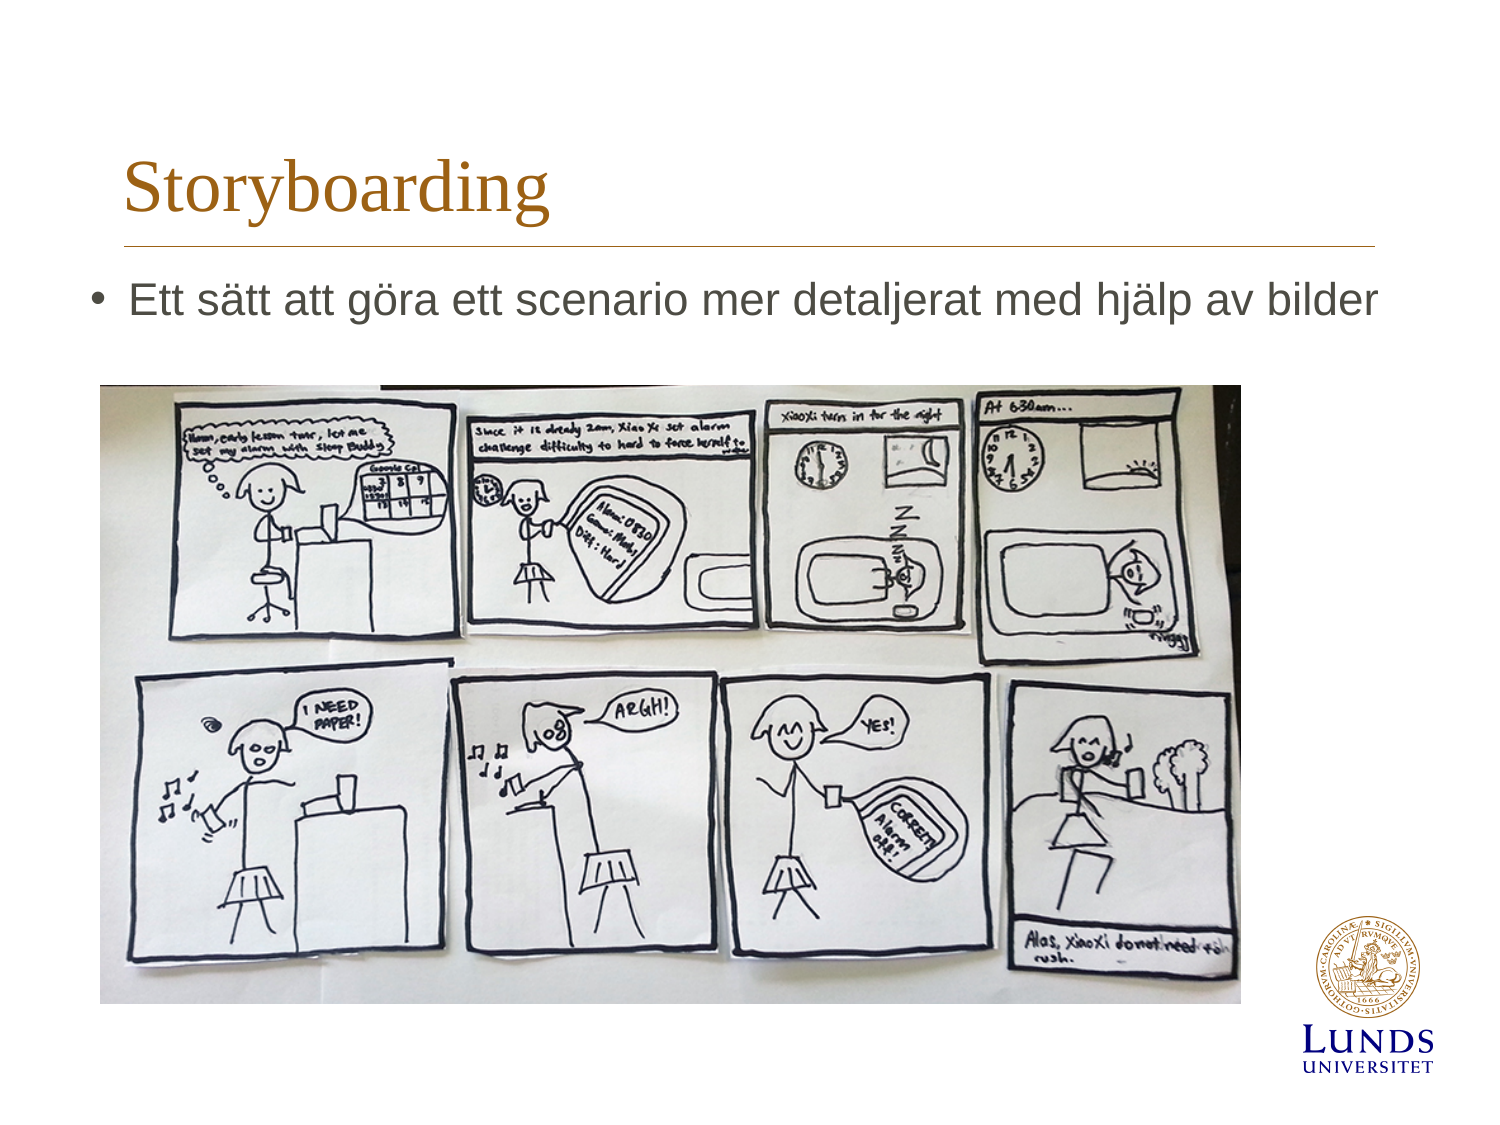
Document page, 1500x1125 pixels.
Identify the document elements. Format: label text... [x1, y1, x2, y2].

list Ett sätt att göra ett scenario mer detaljerat med hjälp av bilder [74, 262, 1459, 1048]
picture [1303, 1048, 1433, 1073]
picture [100, 385, 1241, 1004]
title Storyboarding [106, 46, 1375, 235]
